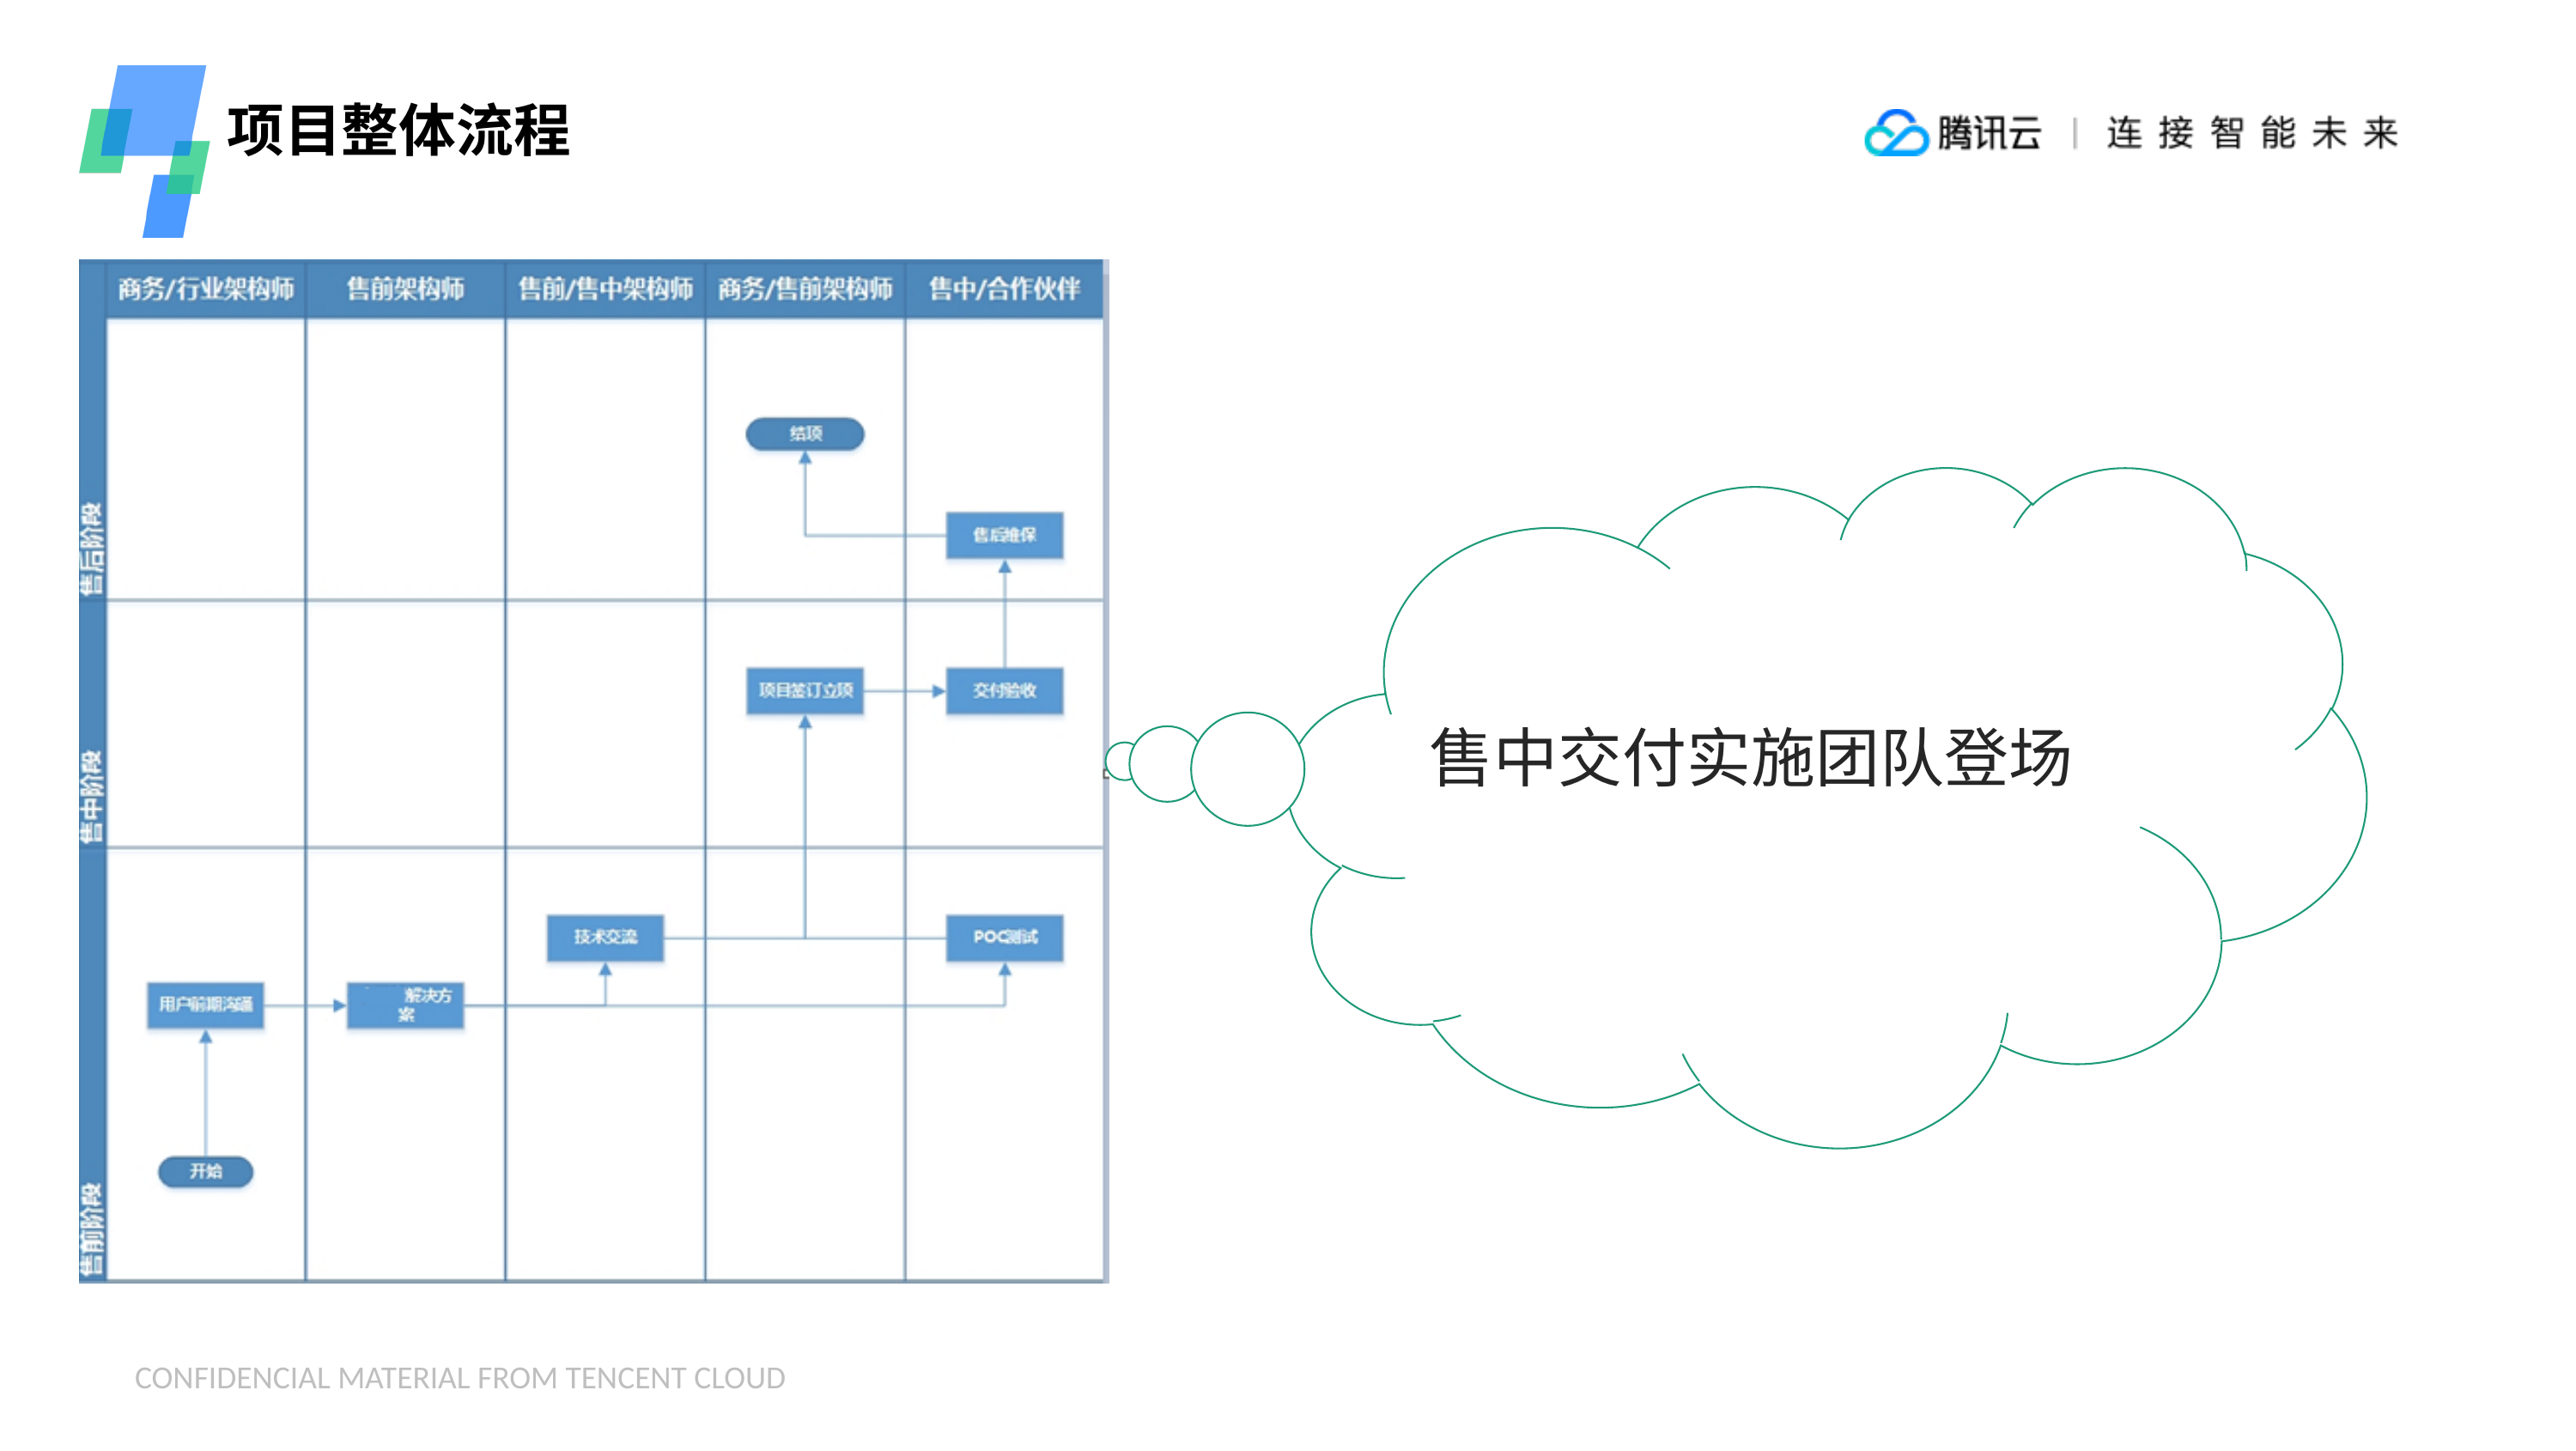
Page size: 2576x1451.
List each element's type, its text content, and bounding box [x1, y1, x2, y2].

text_box CONFIDENCIAL MATERIAL FROM TENCENT CLOUD [122, 1350, 799, 1402]
text_box 项目整体流程 [215, 88, 801, 170]
picture [79, 259, 1109, 1284]
picture [79, 65, 215, 238]
picture [1847, 109, 2423, 156]
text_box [1287, 465, 2366, 1146]
